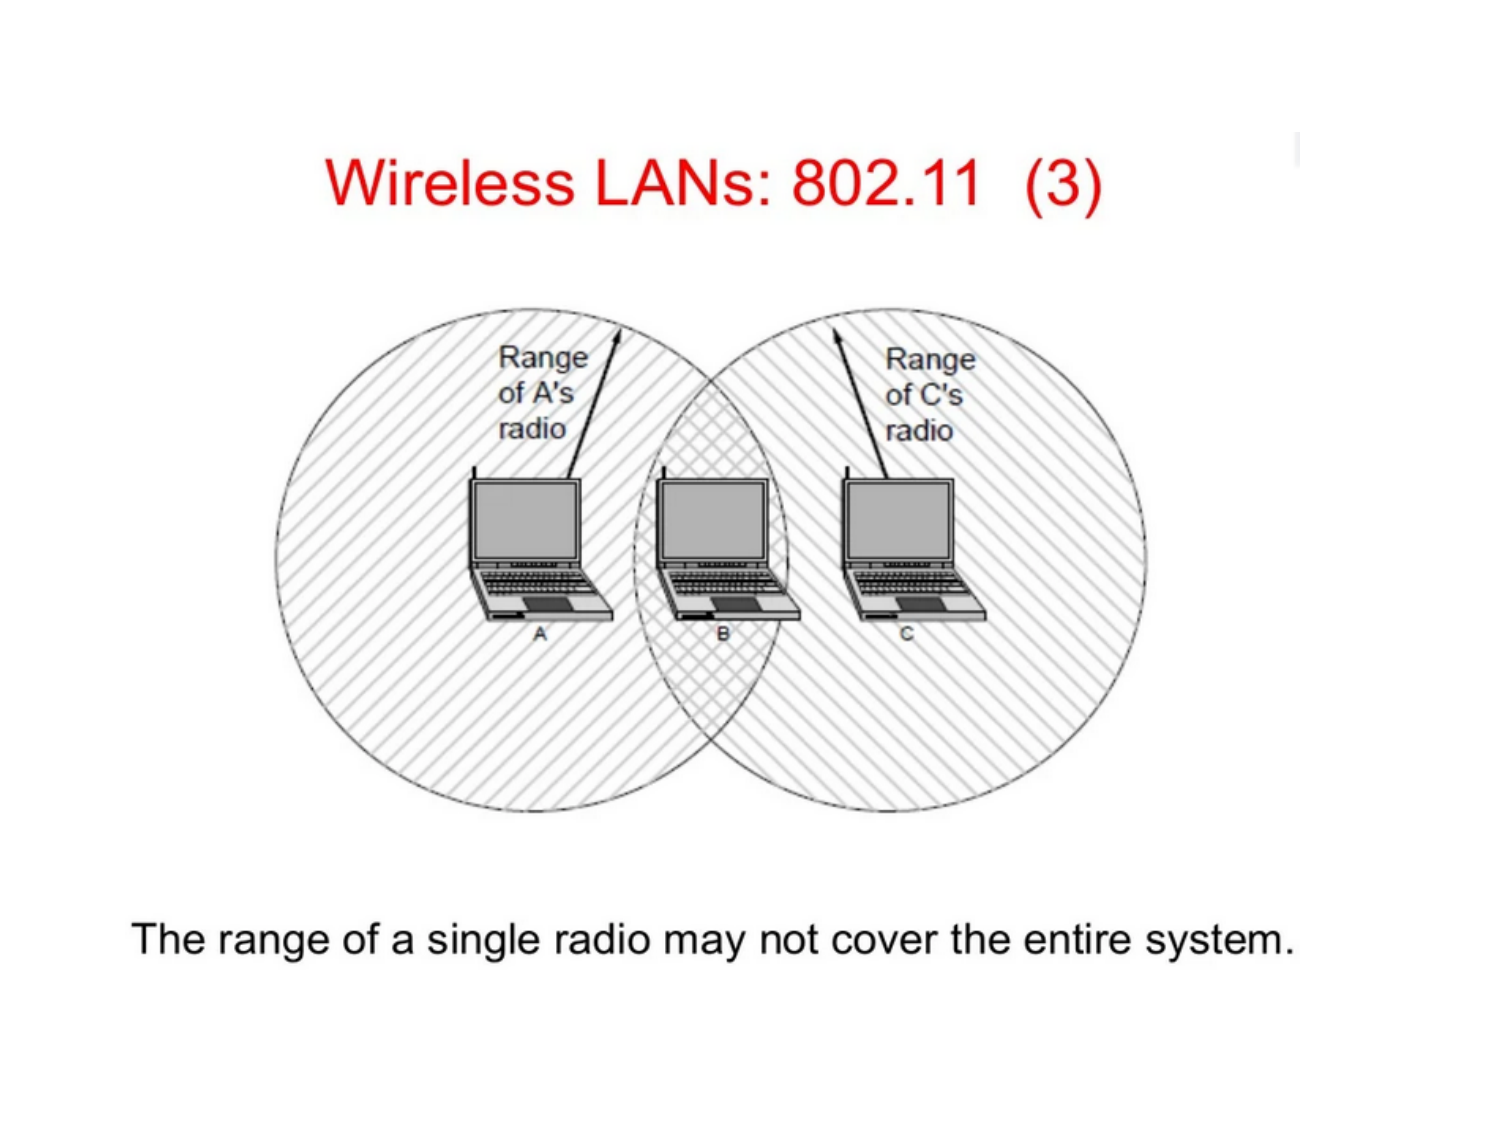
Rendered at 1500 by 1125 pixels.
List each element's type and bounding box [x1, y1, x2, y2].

picture [117, 127, 1301, 998]
